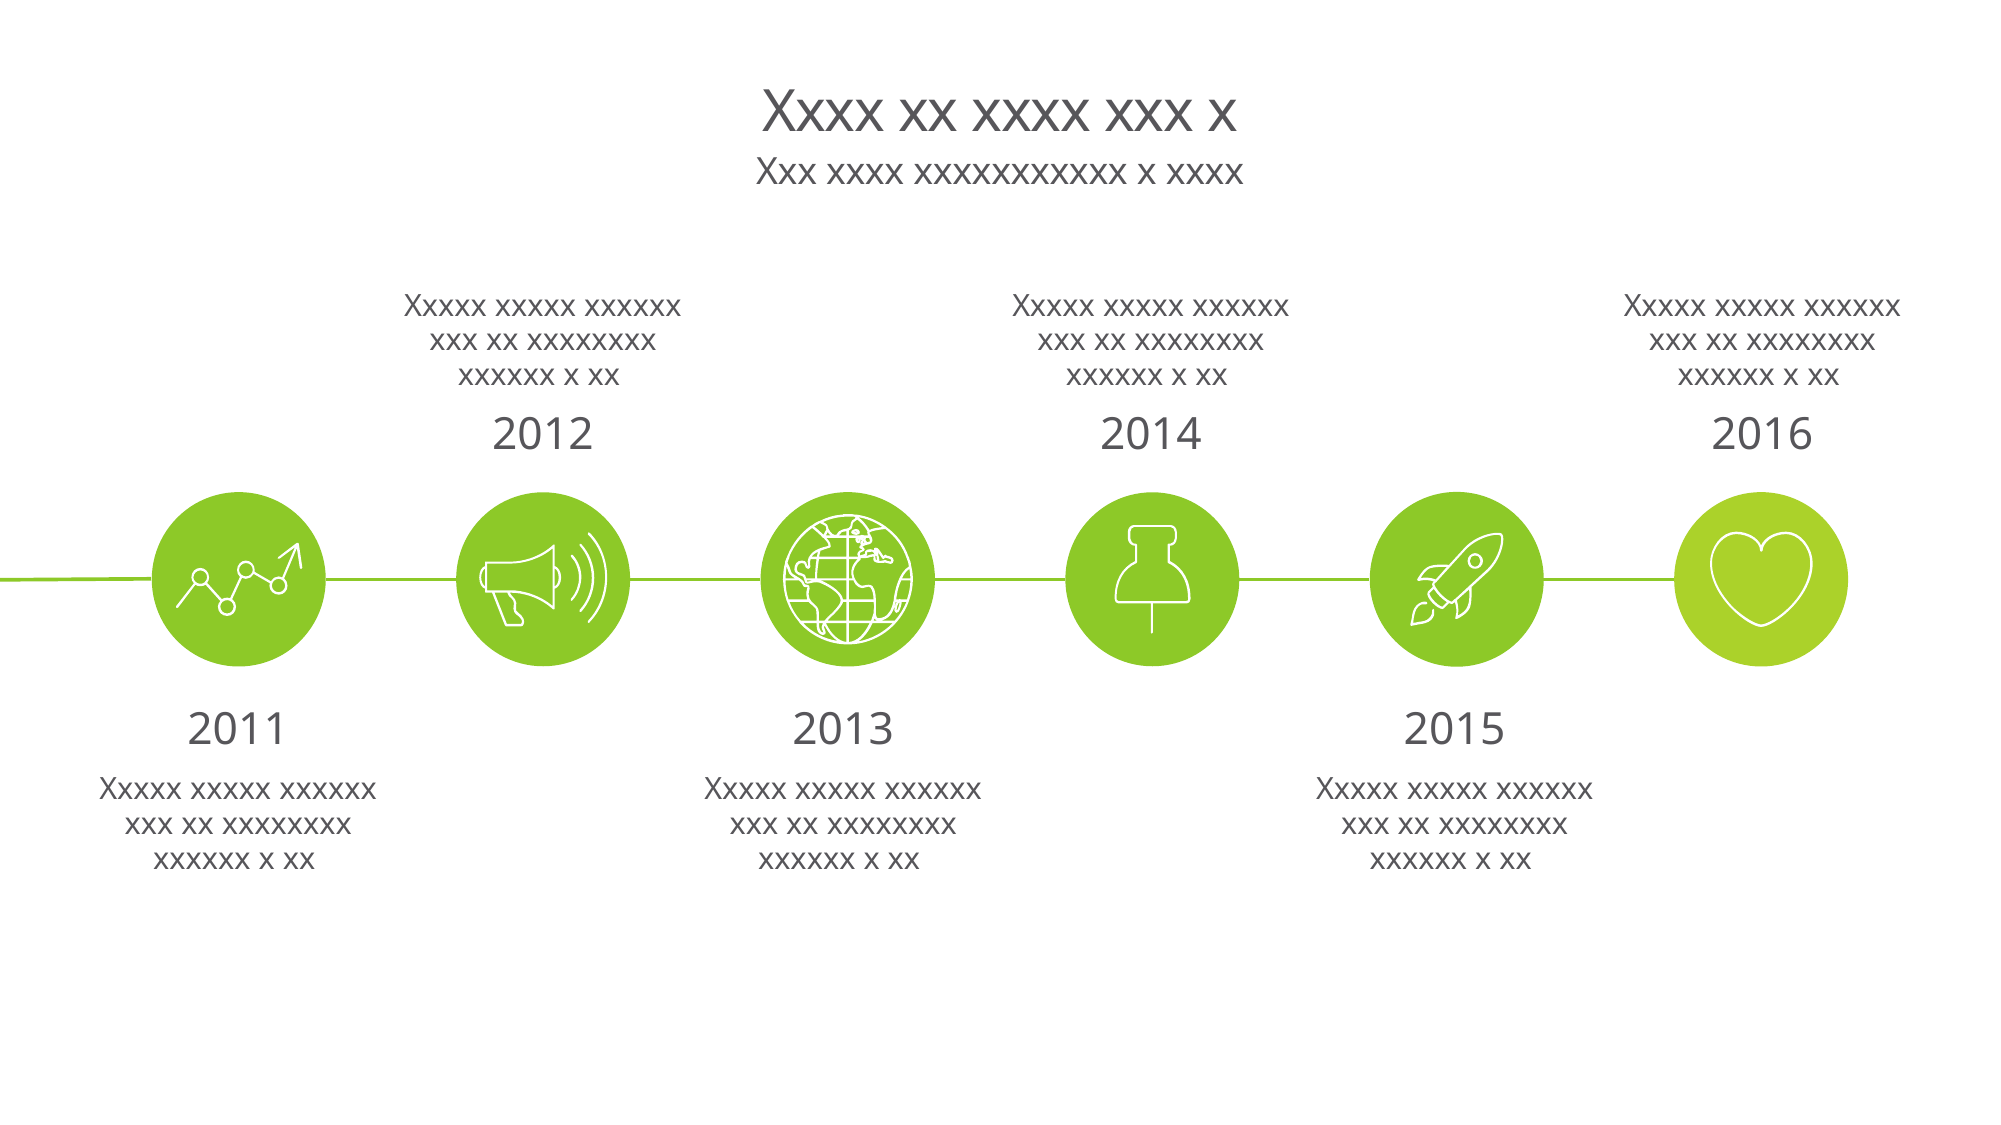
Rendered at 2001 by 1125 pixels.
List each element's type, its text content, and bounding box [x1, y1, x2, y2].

text_box Xxxxx xxxxx xxxxxx xxx xx xxxxxxxx xxxxxx x xx 2016 [1590, 280, 1935, 468]
title Xxxx xx xxxx xxx x [150, 45, 1850, 153]
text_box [455, 492, 631, 667]
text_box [760, 491, 936, 667]
text_box 2011 Xxxxx xxxxx xxxxxx xxx xx xxxxxxxx xxxxxx x xx [66, 697, 410, 884]
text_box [151, 491, 326, 667]
text_box Xxxxx xxxxx xxxxxx xxx xx xxxxxxxx xxxxxx x xx 2014 [979, 280, 1323, 468]
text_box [1369, 491, 1544, 667]
text_box Xxxxx xxxxx xxxxxx xxx xx xxxxxxxx xxxxxx x xx 2012 [371, 280, 715, 468]
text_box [1673, 491, 1849, 667]
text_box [1065, 492, 1240, 667]
list Xxx xxxx xxxxxxxxxxx x xxxx [150, 153, 1850, 220]
text_box 2013 Xxxxx xxxxx xxxxxx xxx xx xxxxxxxx xxxxxx x xx [671, 697, 1015, 884]
text_box 2015 Xxxxx xxxxx xxxxxx xxx xx xxxxxxxx xxxxxx x xx [1283, 697, 1627, 884]
